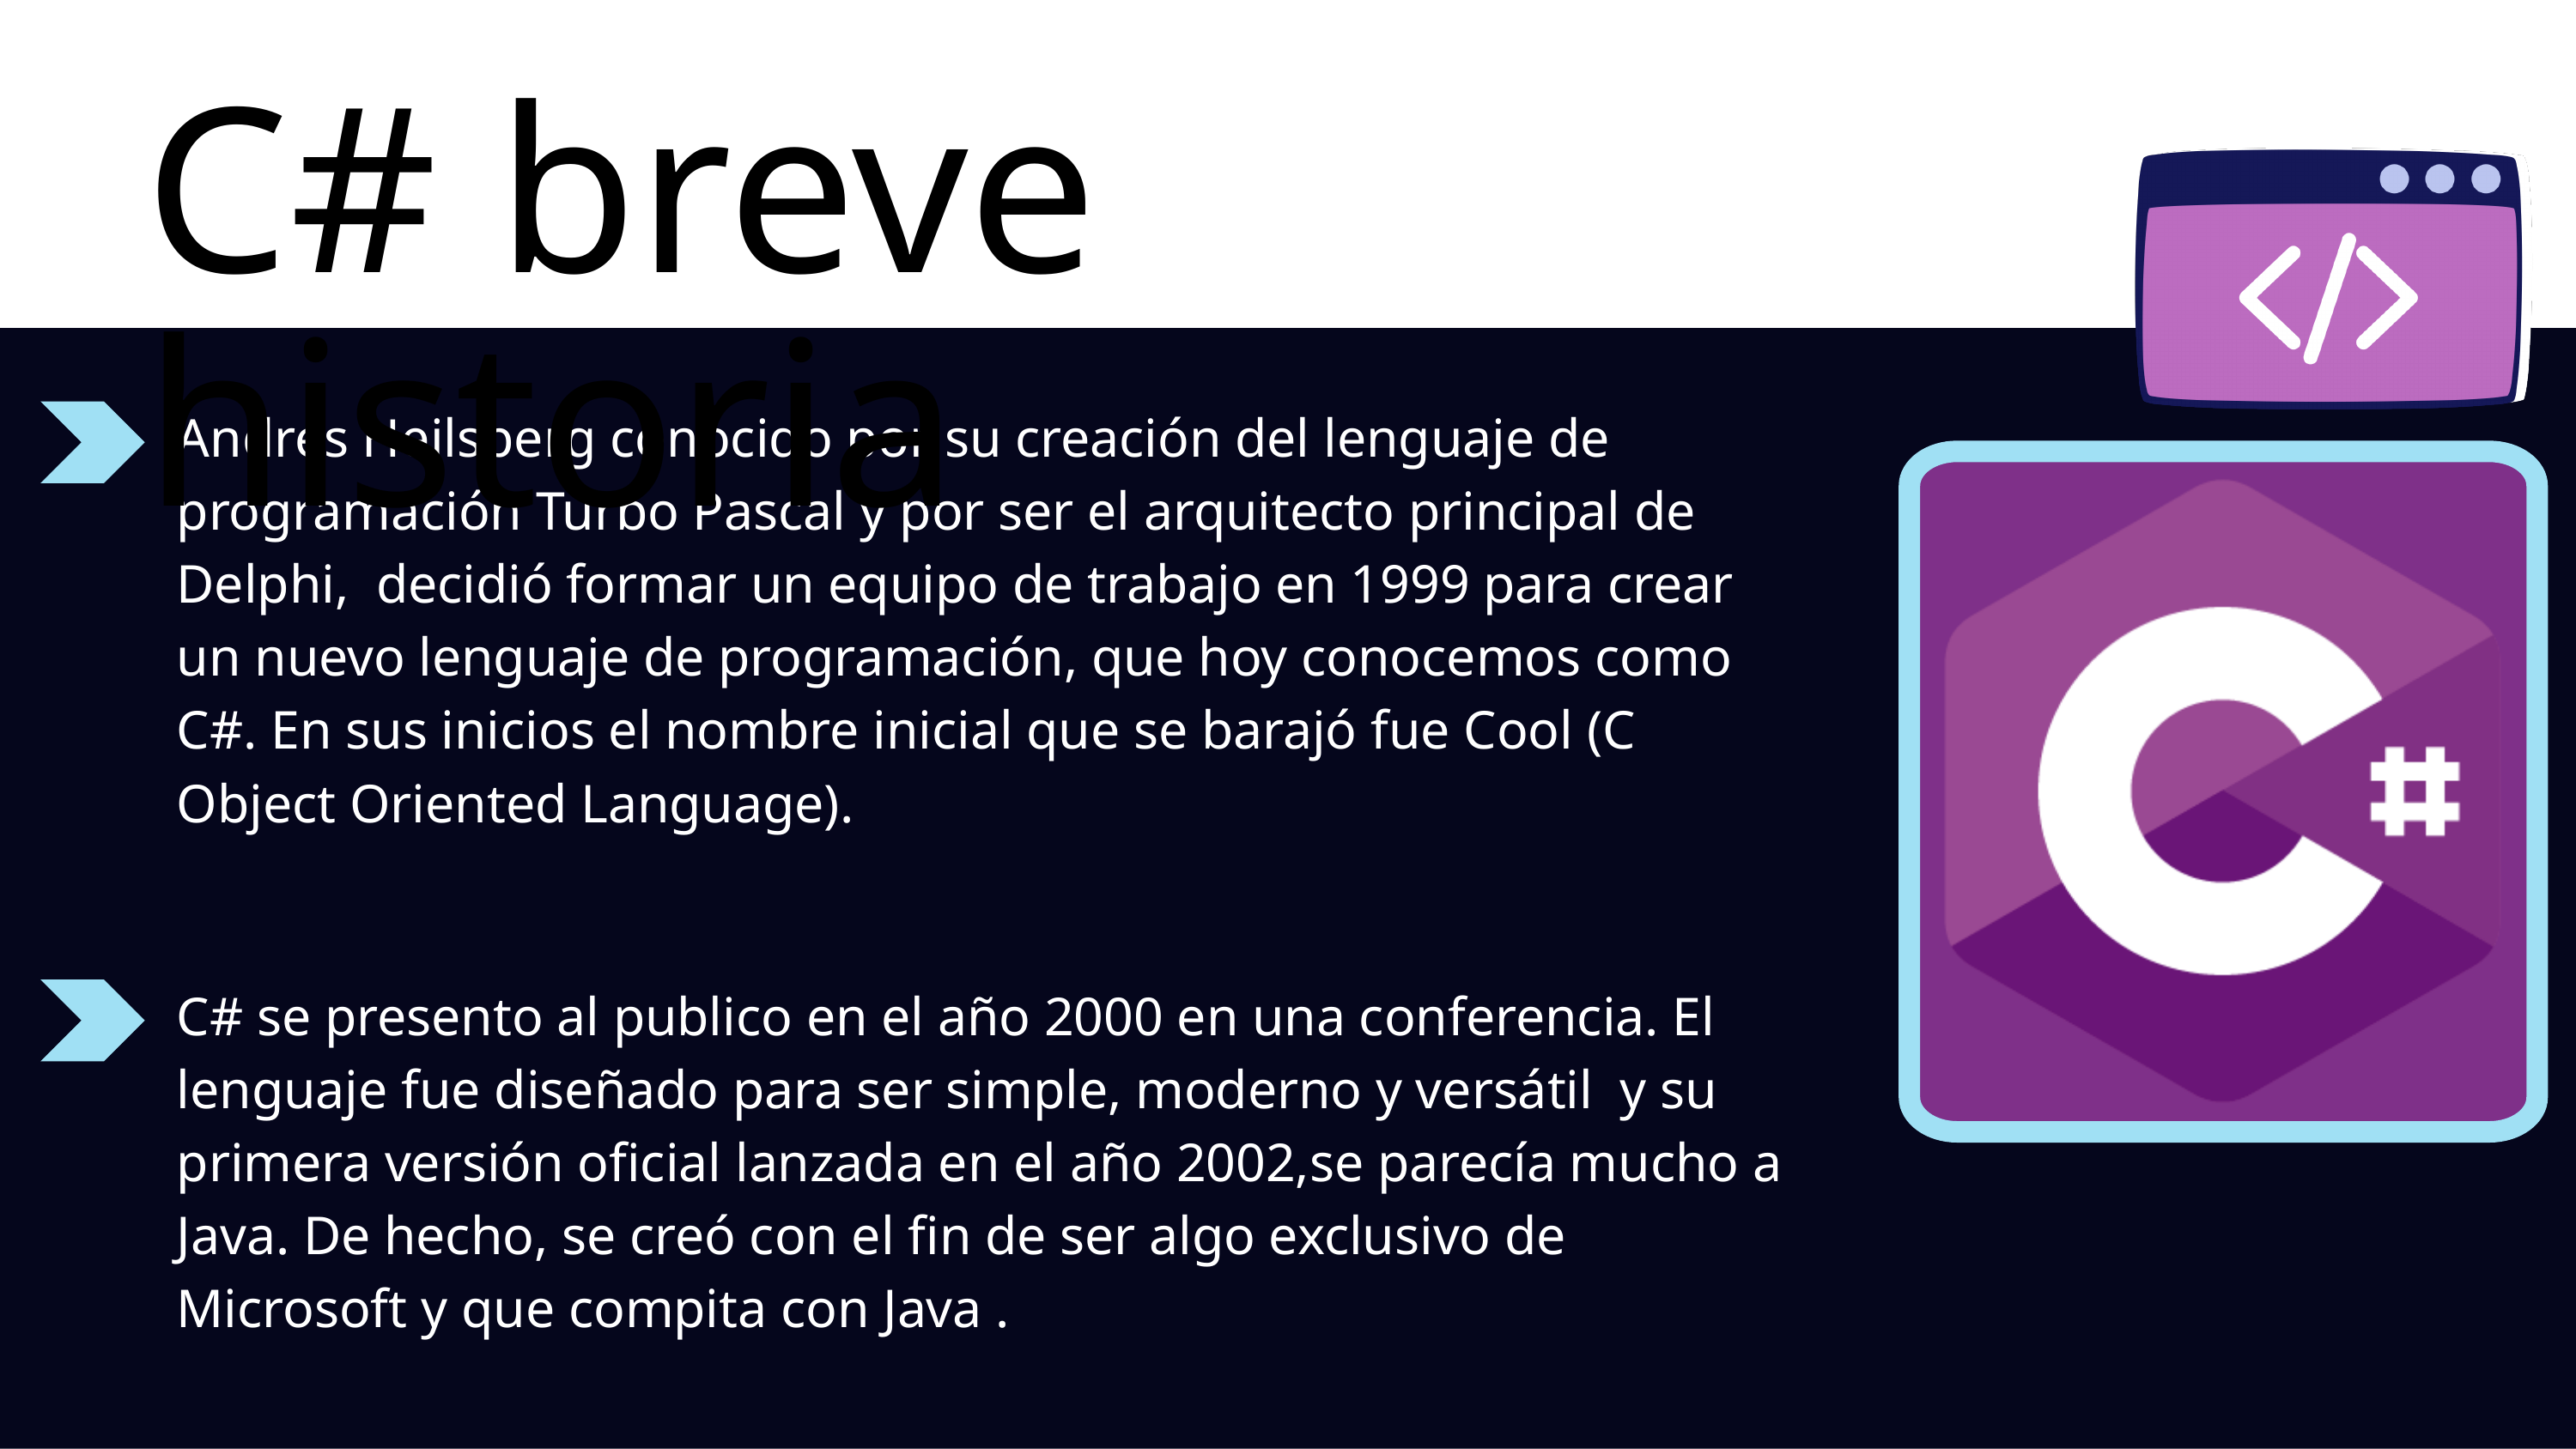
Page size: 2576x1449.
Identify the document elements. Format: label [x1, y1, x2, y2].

text_box [0, 0, 2576, 329]
text_box [39, 979, 145, 1062]
text_box [39, 401, 145, 484]
text_box [1909, 451, 2537, 1132]
text_box [0, 338, 2576, 1449]
